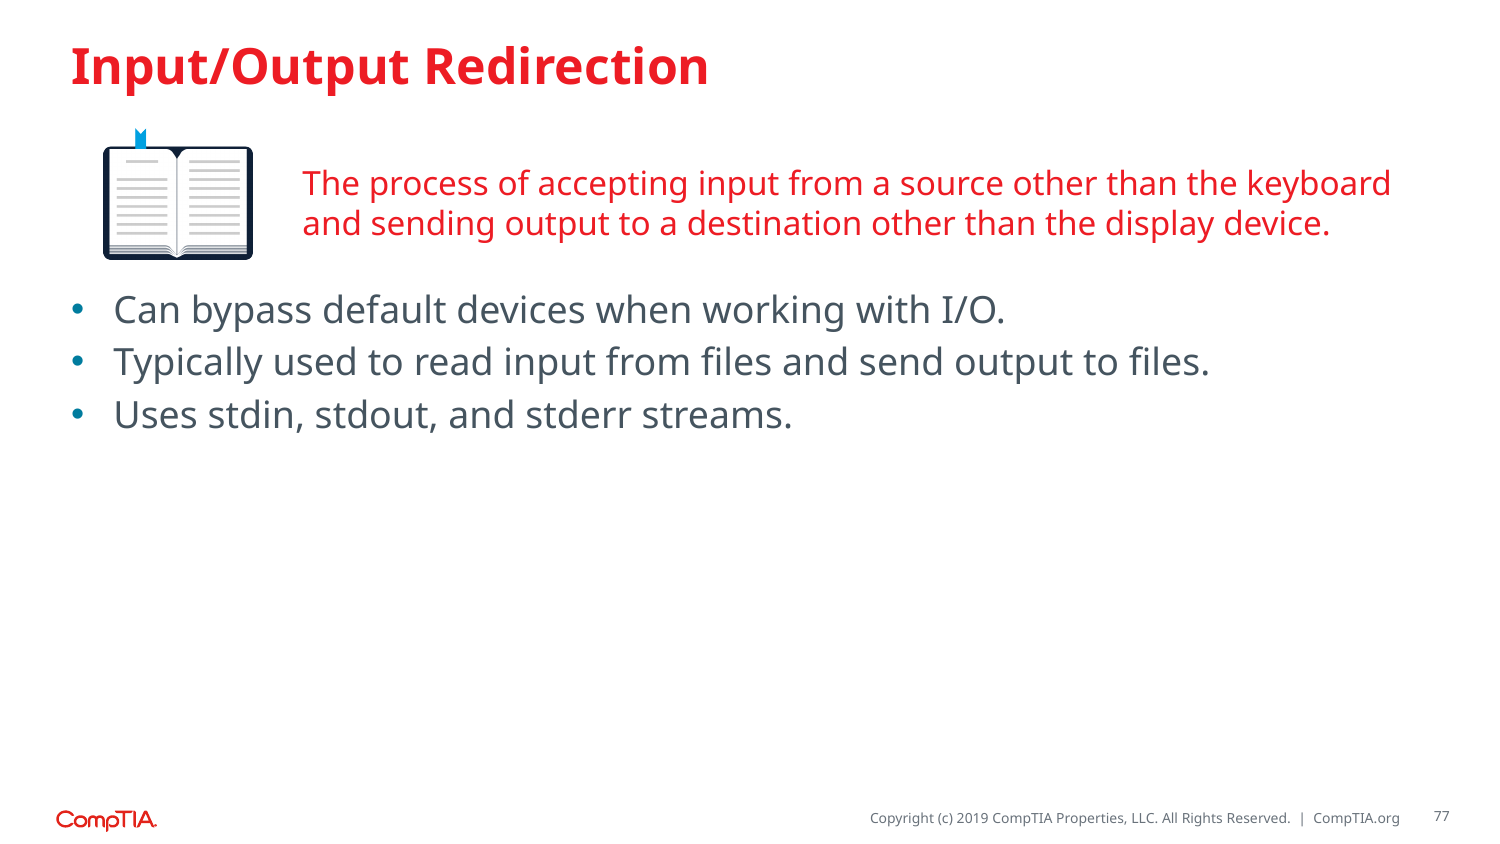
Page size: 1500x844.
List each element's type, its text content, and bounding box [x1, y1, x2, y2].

list Can bypass default devices when working with I/O. Typically used to read input from files and send output to files. Uses stdin, stdout, and stderr streams. [56, 278, 1444, 764]
list The process of accepting input from a source other than the keyboard and sending output to a destination other than the display device. [287, 155, 1445, 249]
title Input/Output Redirection [56, 12, 1444, 117]
slide_number 77 [1407, 800, 1450, 835]
picture [103, 128, 253, 260]
